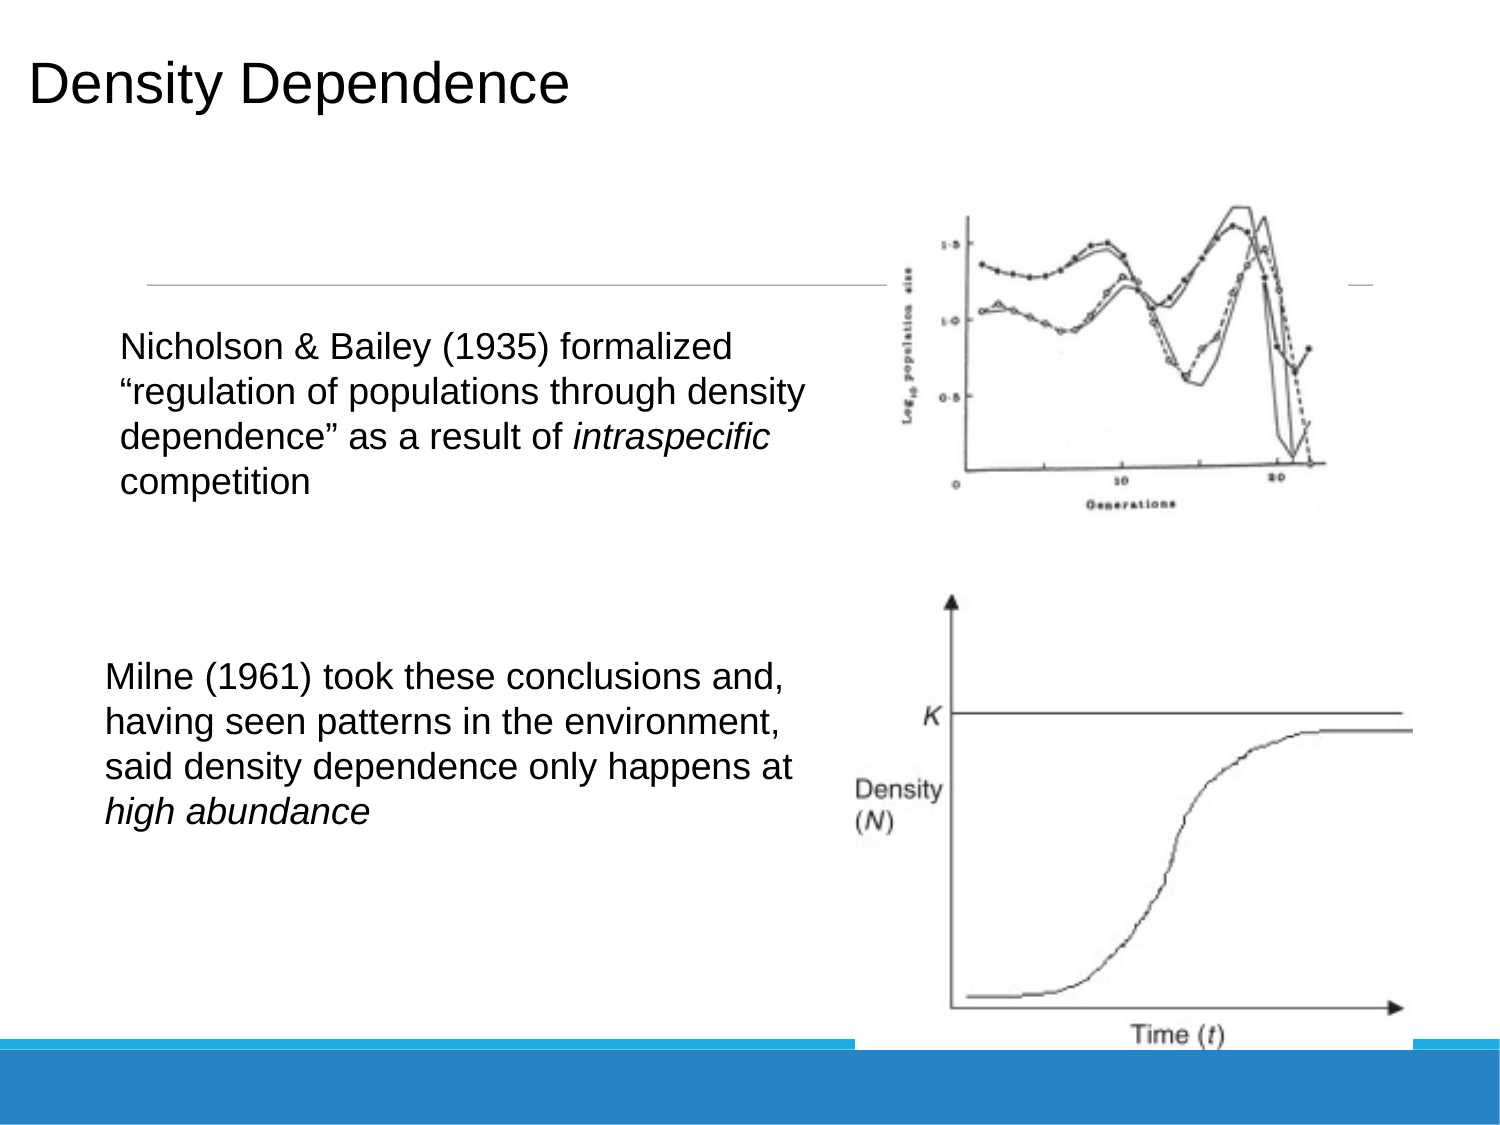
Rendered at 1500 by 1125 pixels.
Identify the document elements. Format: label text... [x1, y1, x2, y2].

text_box Density Dependence [14, 15, 585, 145]
text_box Nicholson & Bailey (1935) formalized “regulation of populations through density dependence” as a result of intraspecific competition [104, 314, 870, 498]
picture [887, 197, 1348, 526]
picture [854, 593, 1413, 1051]
text_box Milne (1961) took these conclusions and, having seen patterns in the environment, said density dependence only happens at high abundance [89, 645, 849, 828]
